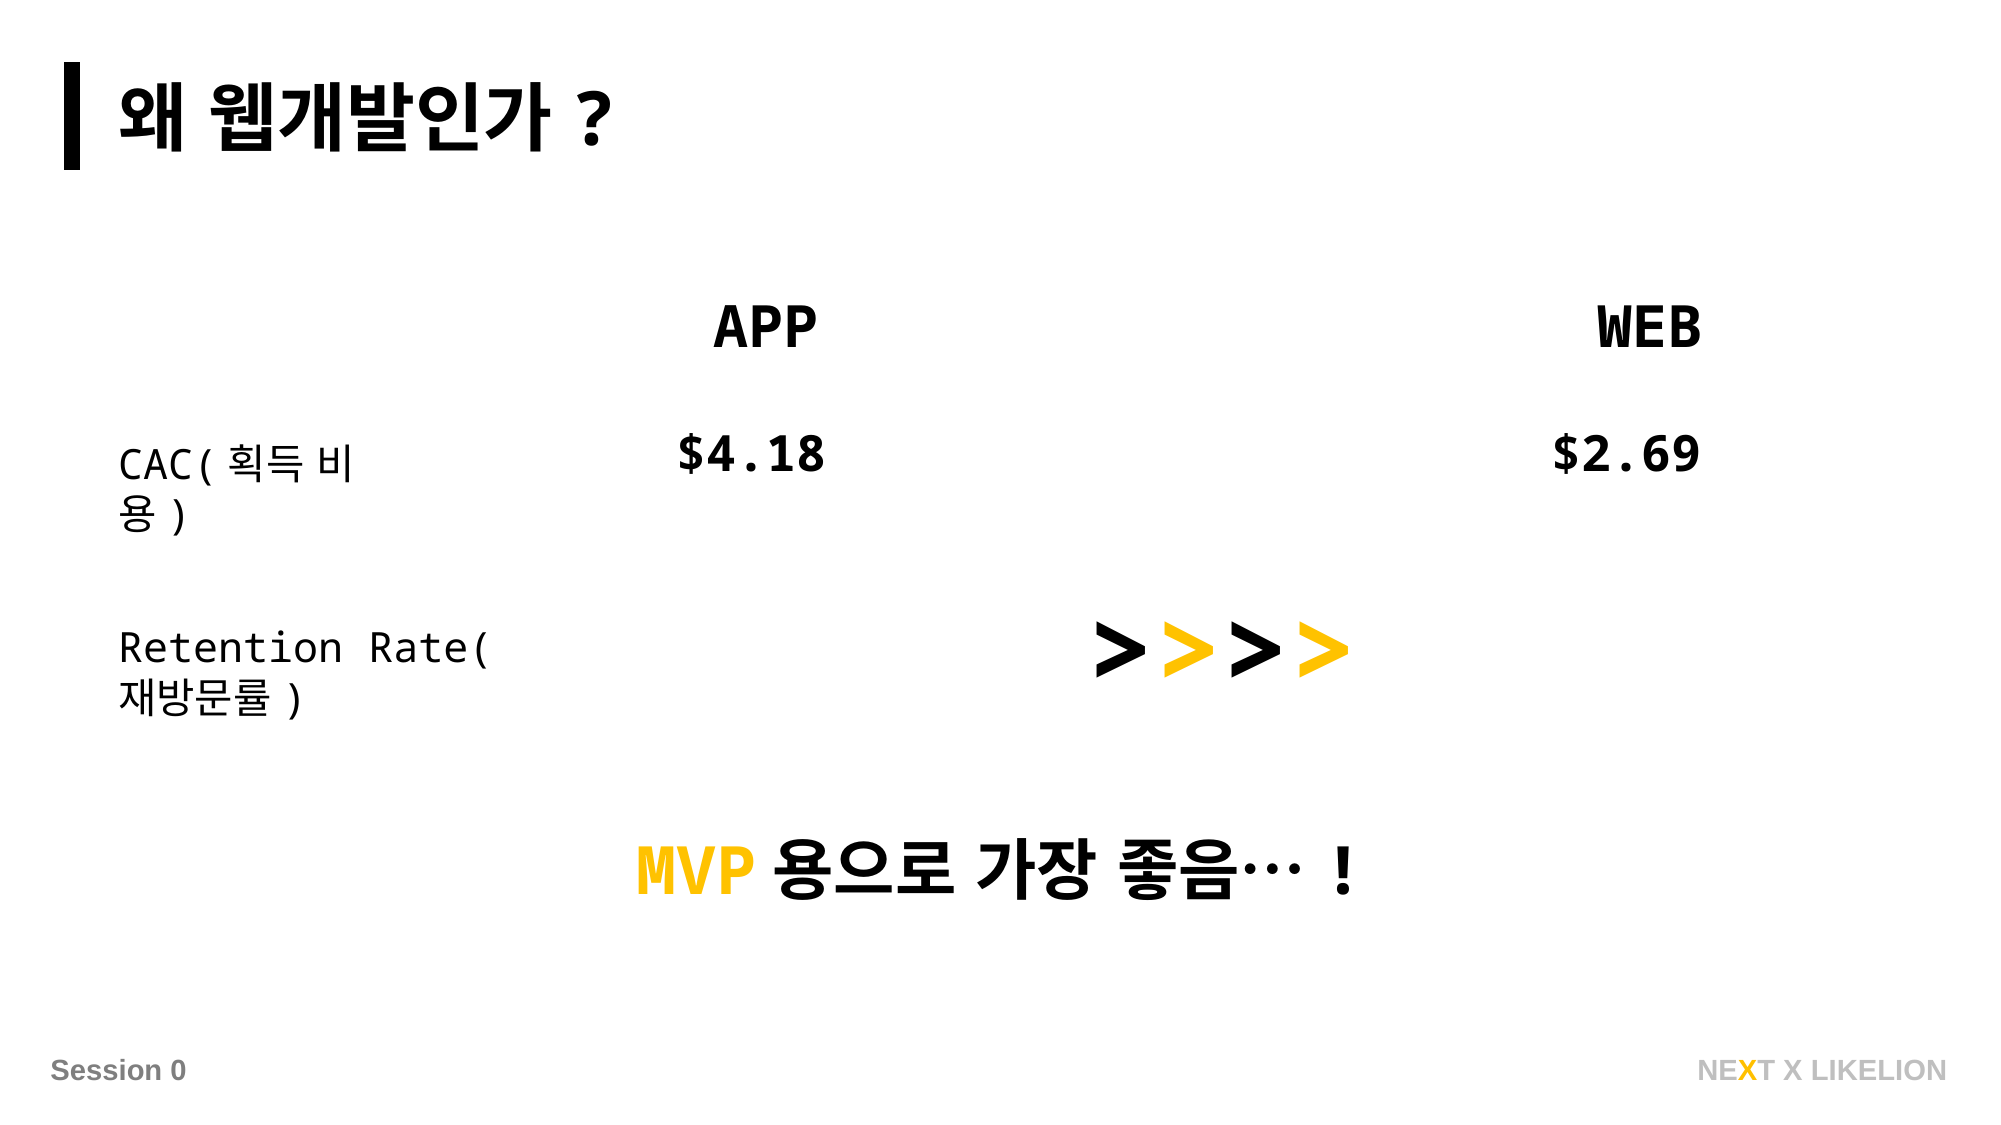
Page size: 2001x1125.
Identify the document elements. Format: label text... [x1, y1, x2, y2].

text_box $2.69 [1511, 414, 1773, 489]
text_box [64, 63, 80, 170]
text_box 왜 웹개발인가? [103, 63, 942, 169]
text_box MVP용으로 가장 좋음…! [417, 820, 1583, 915]
text_box $4.18 [635, 414, 897, 489]
text_box NEXT X LIKELION [1682, 1044, 1965, 1095]
text_box CAC(획득 비용) [103, 430, 415, 545]
text_box >>>> [999, 571, 1446, 721]
text_box Session 0 [35, 1044, 318, 1095]
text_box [635, 282, 1781, 368]
text_box Retention Rate(재방문률) [103, 613, 617, 729]
